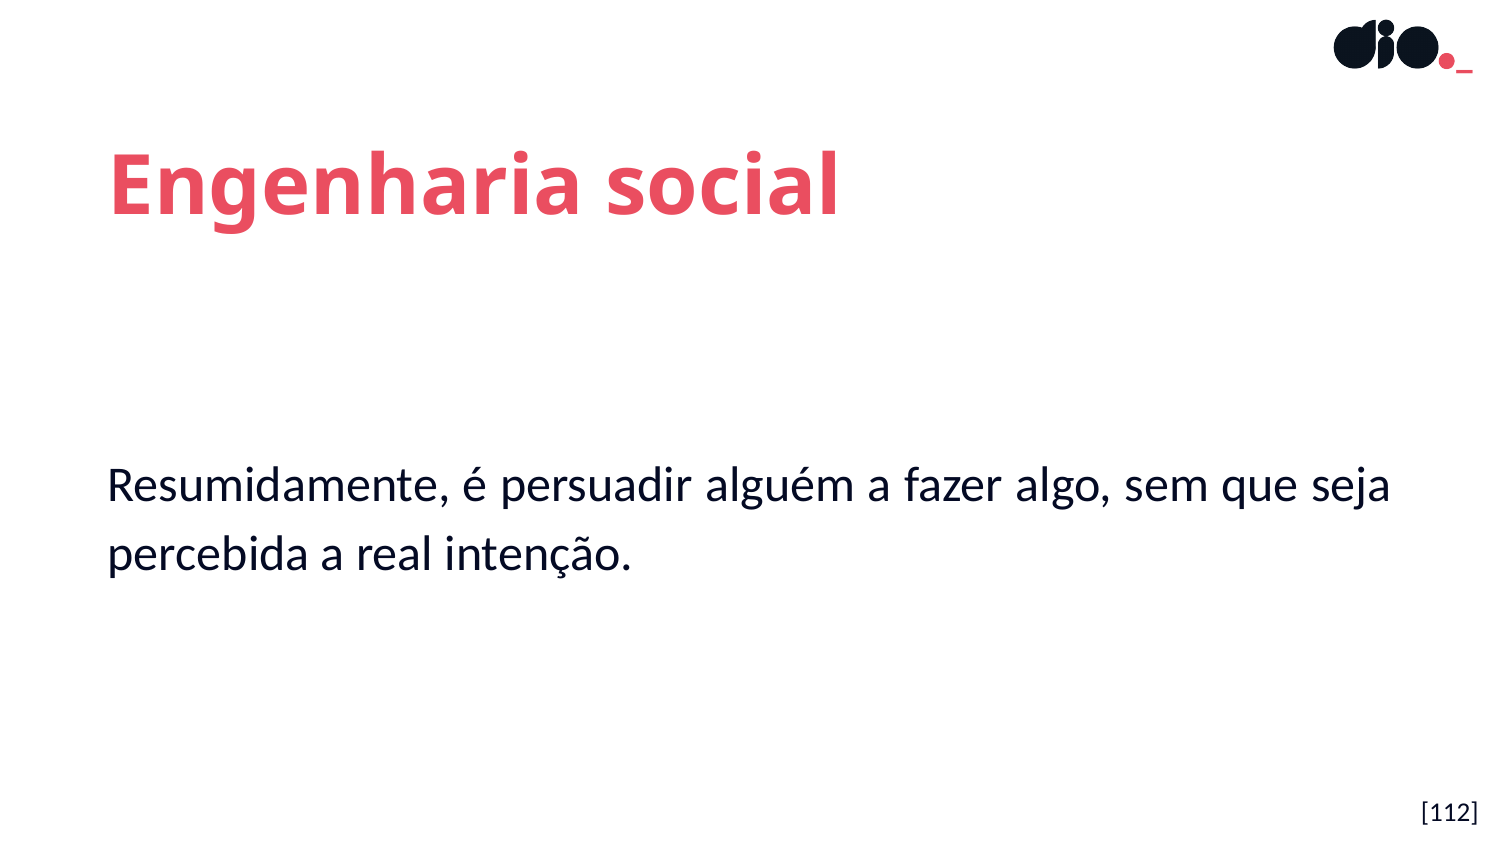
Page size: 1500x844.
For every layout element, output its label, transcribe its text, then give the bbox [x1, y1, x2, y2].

text_box Resumidamente, é persuadir alguém a fazer algo, sem que seja percebida a real intenção. [92, 243, 1408, 780]
slide_number [112] [1403, 779, 1494, 844]
picture [1333, 19, 1473, 74]
text_box Engenharia social [92, 104, 1408, 243]
